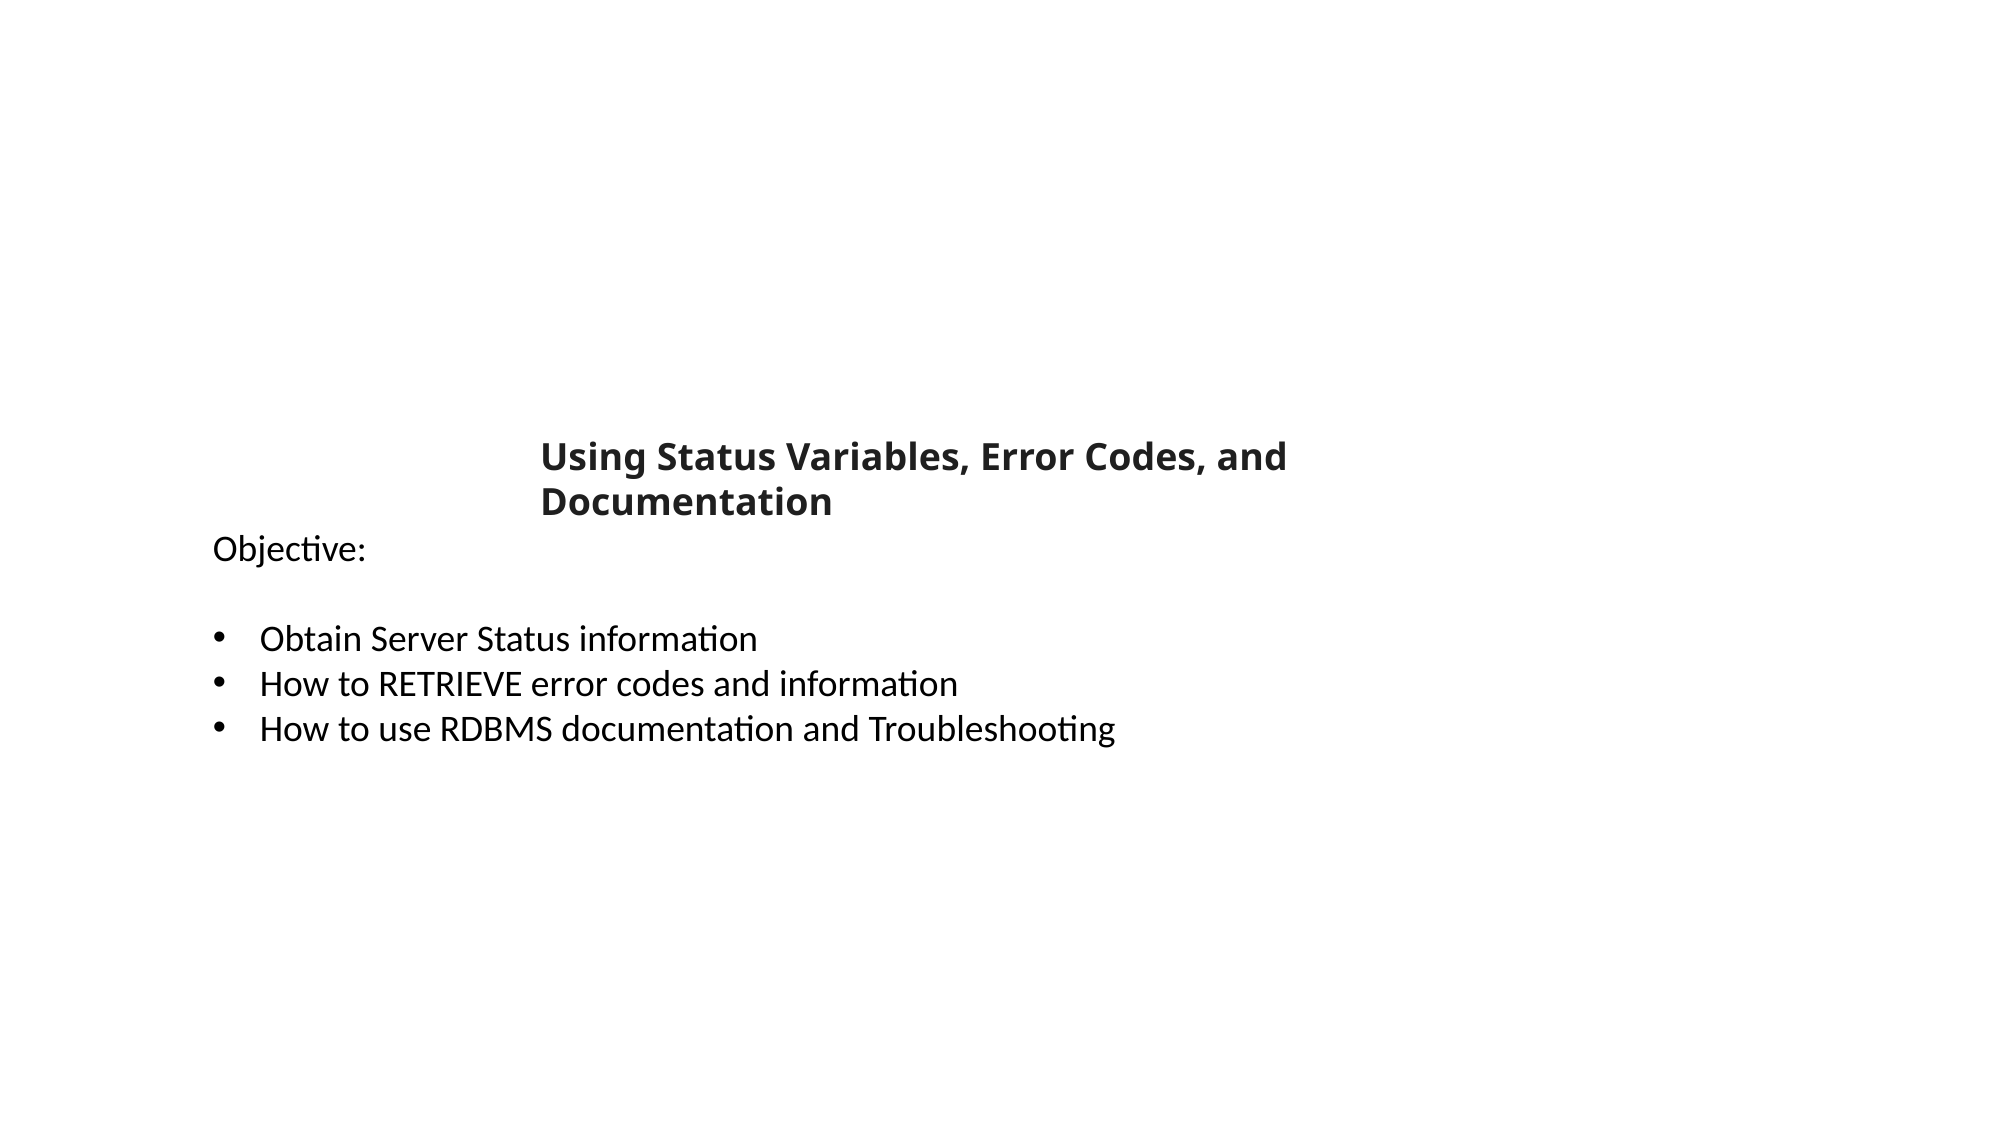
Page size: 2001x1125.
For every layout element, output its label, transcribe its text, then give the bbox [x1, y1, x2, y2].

text_box Objective: Obtain Server Status information How to RETRIEVE error codes and information How to use RDBMS documentation and Troubleshooting [198, 516, 1132, 756]
text_box Using Status Variables, Error Codes, and Documentation [525, 425, 1526, 531]
